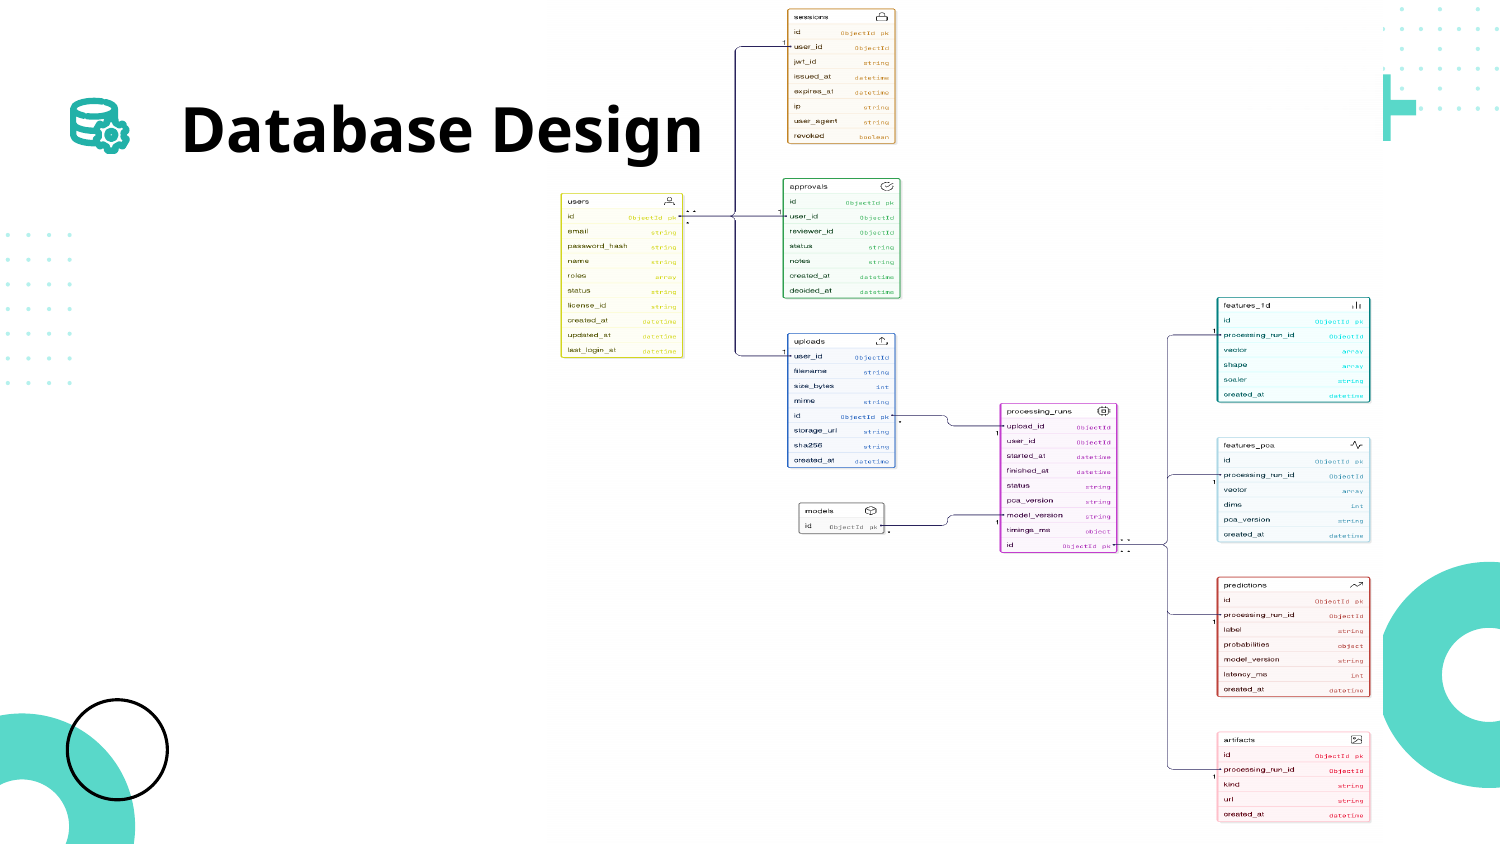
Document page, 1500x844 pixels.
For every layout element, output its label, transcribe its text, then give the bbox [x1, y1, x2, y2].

picture [547, 0, 1384, 844]
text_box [72, 99, 129, 152]
text_box Database Design [116, 75, 542, 170]
